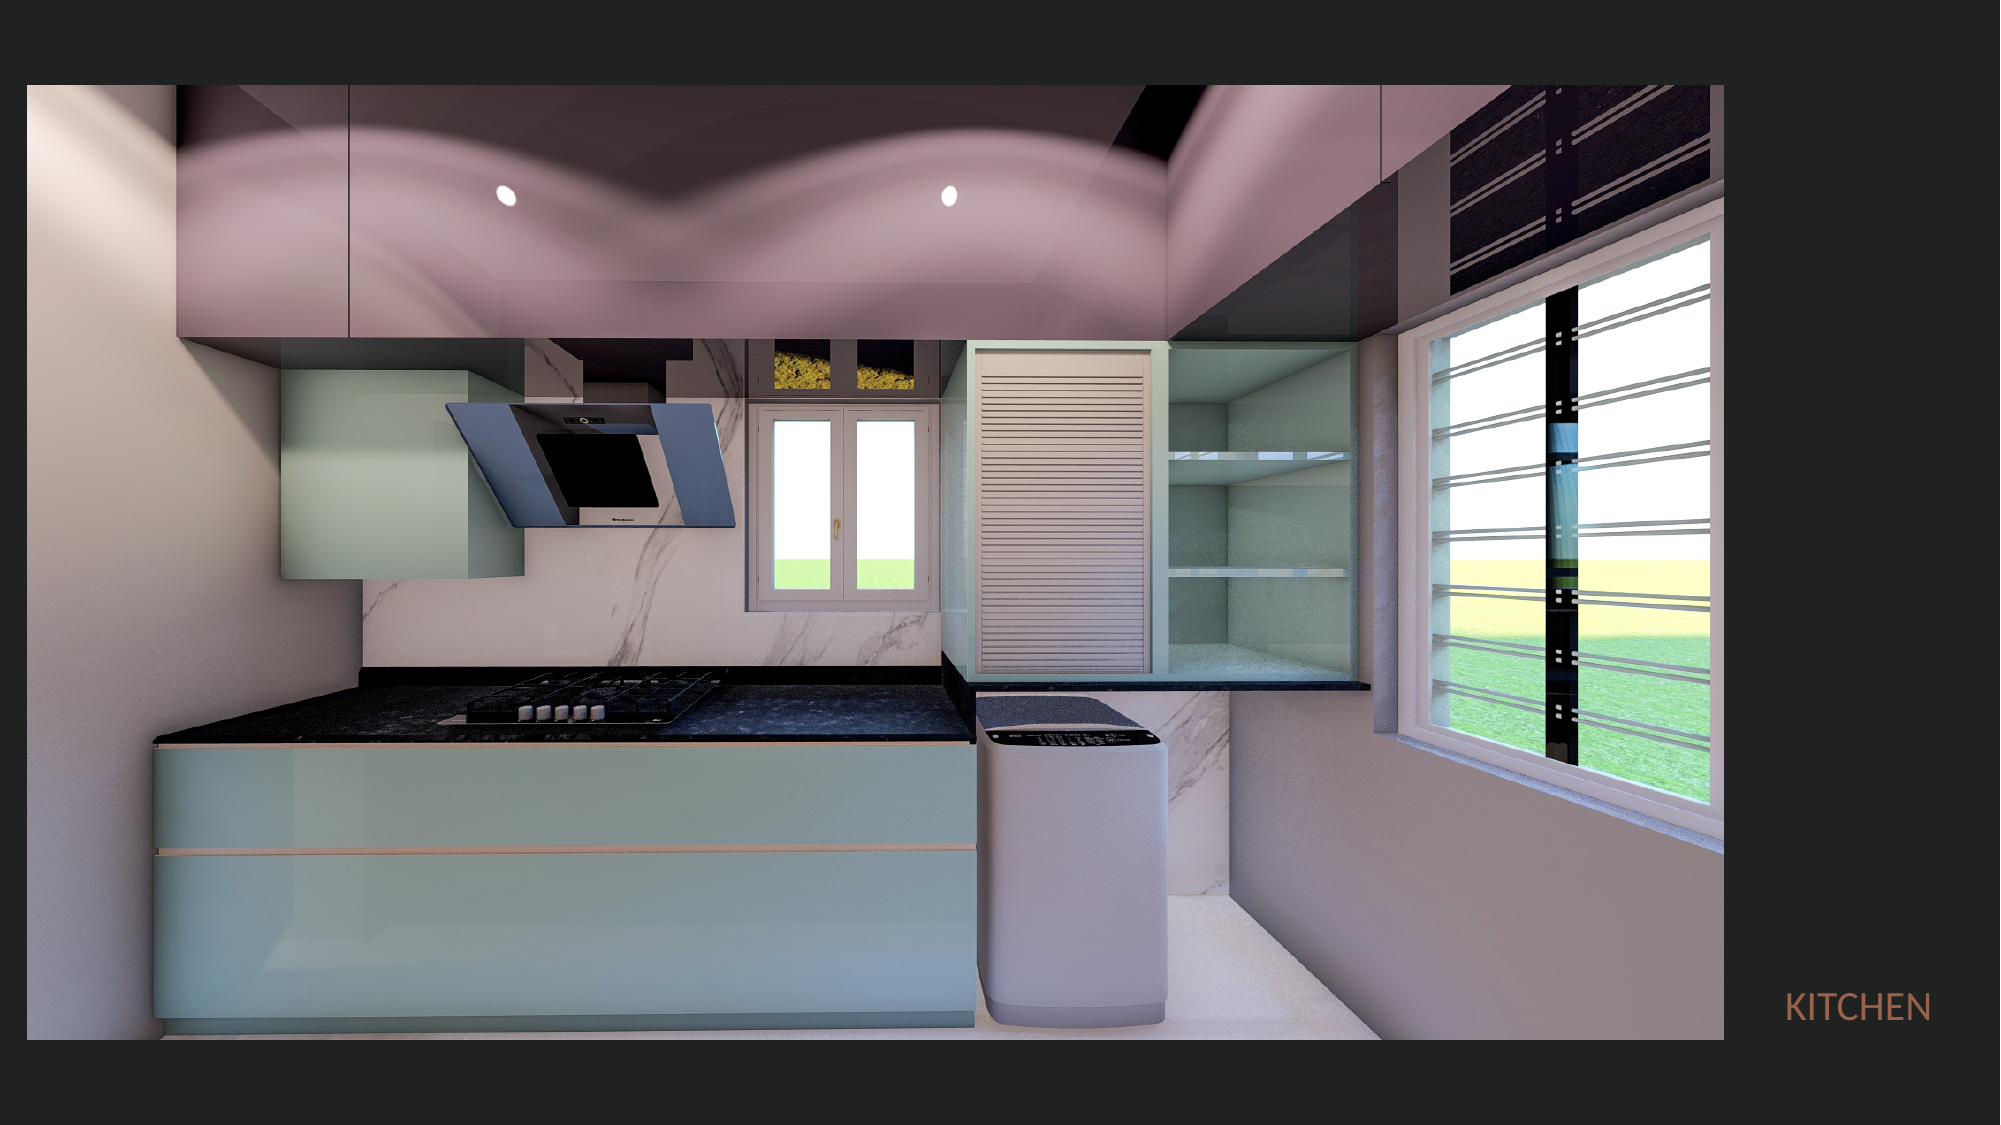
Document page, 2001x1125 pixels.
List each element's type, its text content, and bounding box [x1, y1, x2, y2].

title KITCHEN [1724, 976, 2000, 1038]
picture [27, 85, 1724, 1040]
